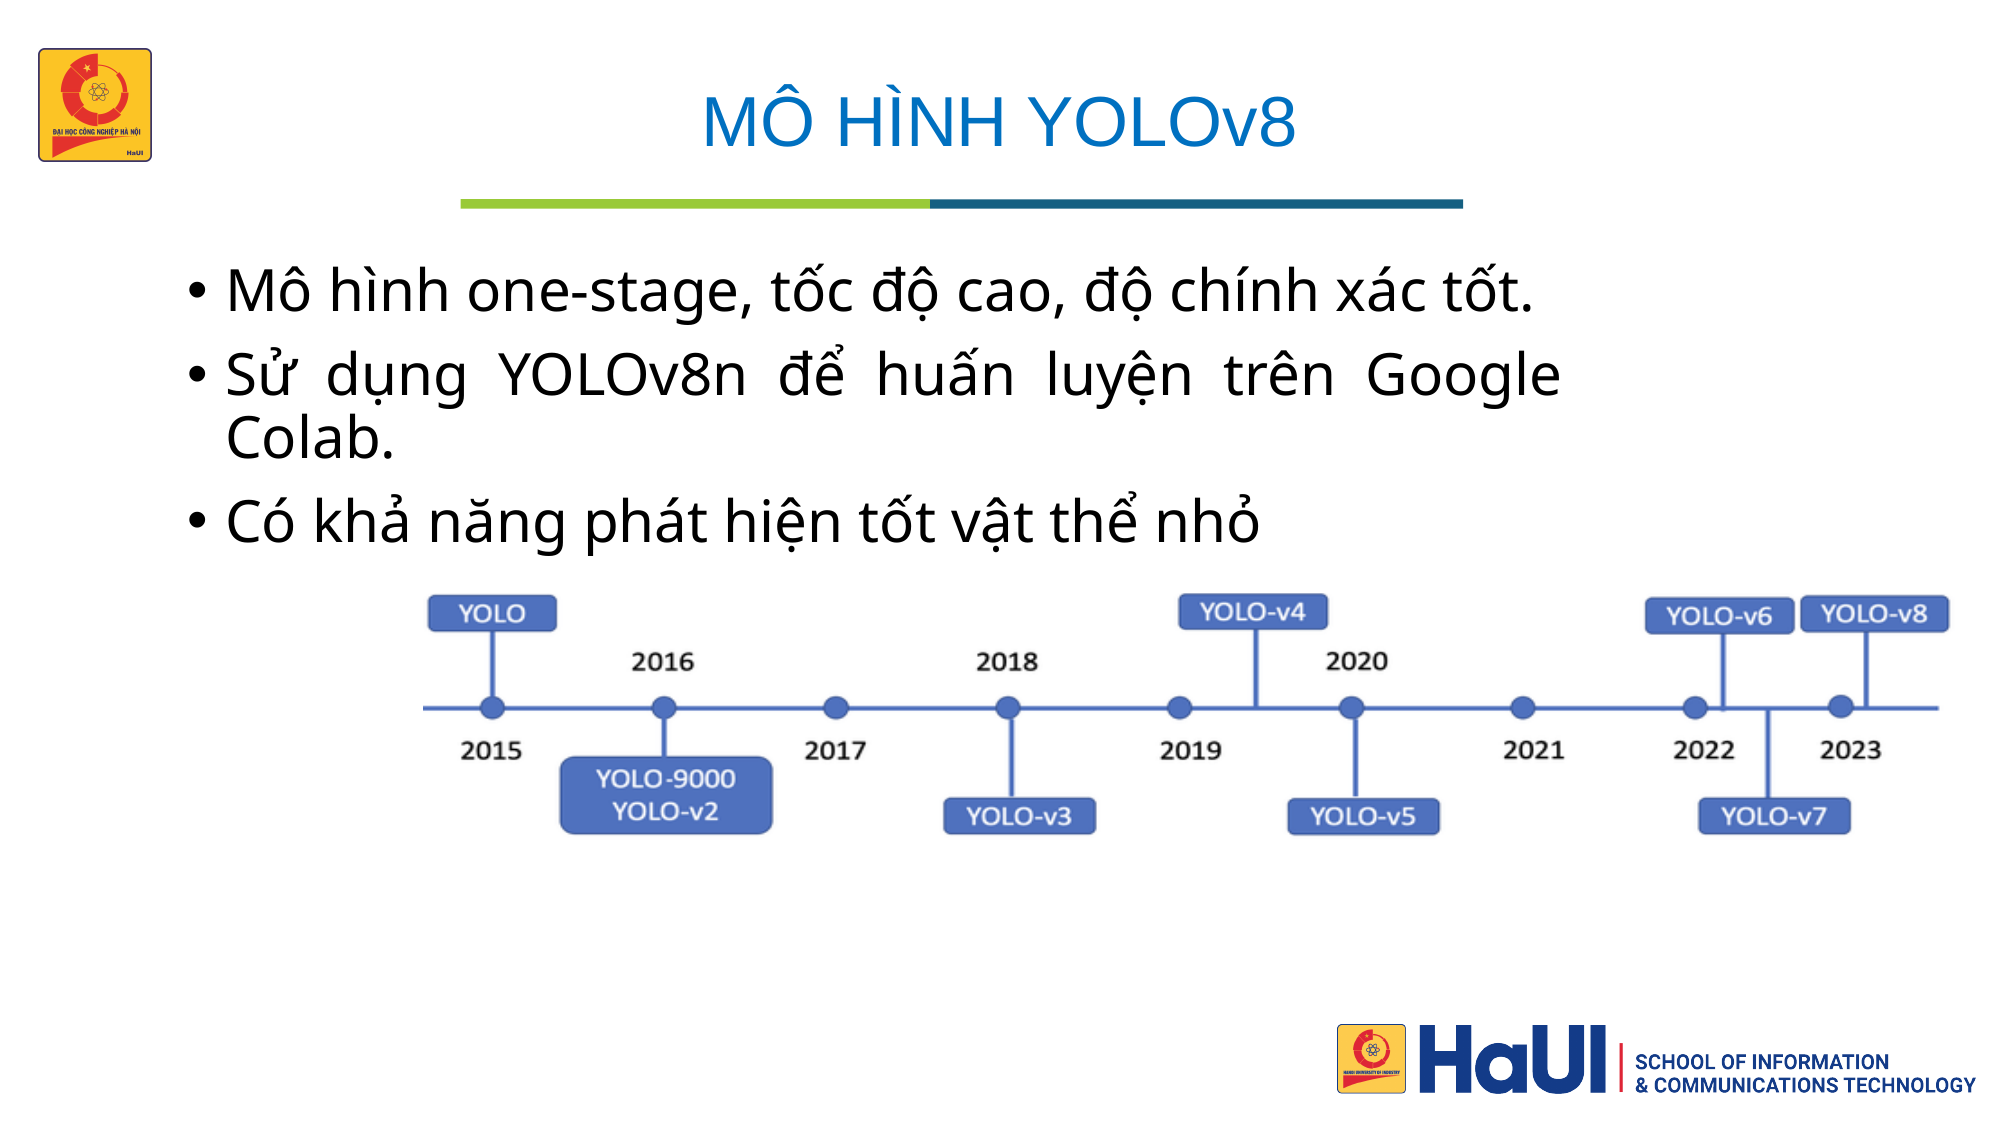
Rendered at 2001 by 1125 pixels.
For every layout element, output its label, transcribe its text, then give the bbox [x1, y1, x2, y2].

list Mô hình one-stage, tốc độ cao, độ chính xác tốt. Sử dụng YOLOv8n để huấn luyện trên Google Colab. Có khả năng phát hiện tốt vật thể nhỏ [172, 253, 1578, 618]
picture [38, 48, 152, 162]
title MÔ HÌNH YOLOv8 [172, 58, 1828, 189]
picture [421, 591, 1956, 842]
picture [1337, 1024, 1976, 1094]
